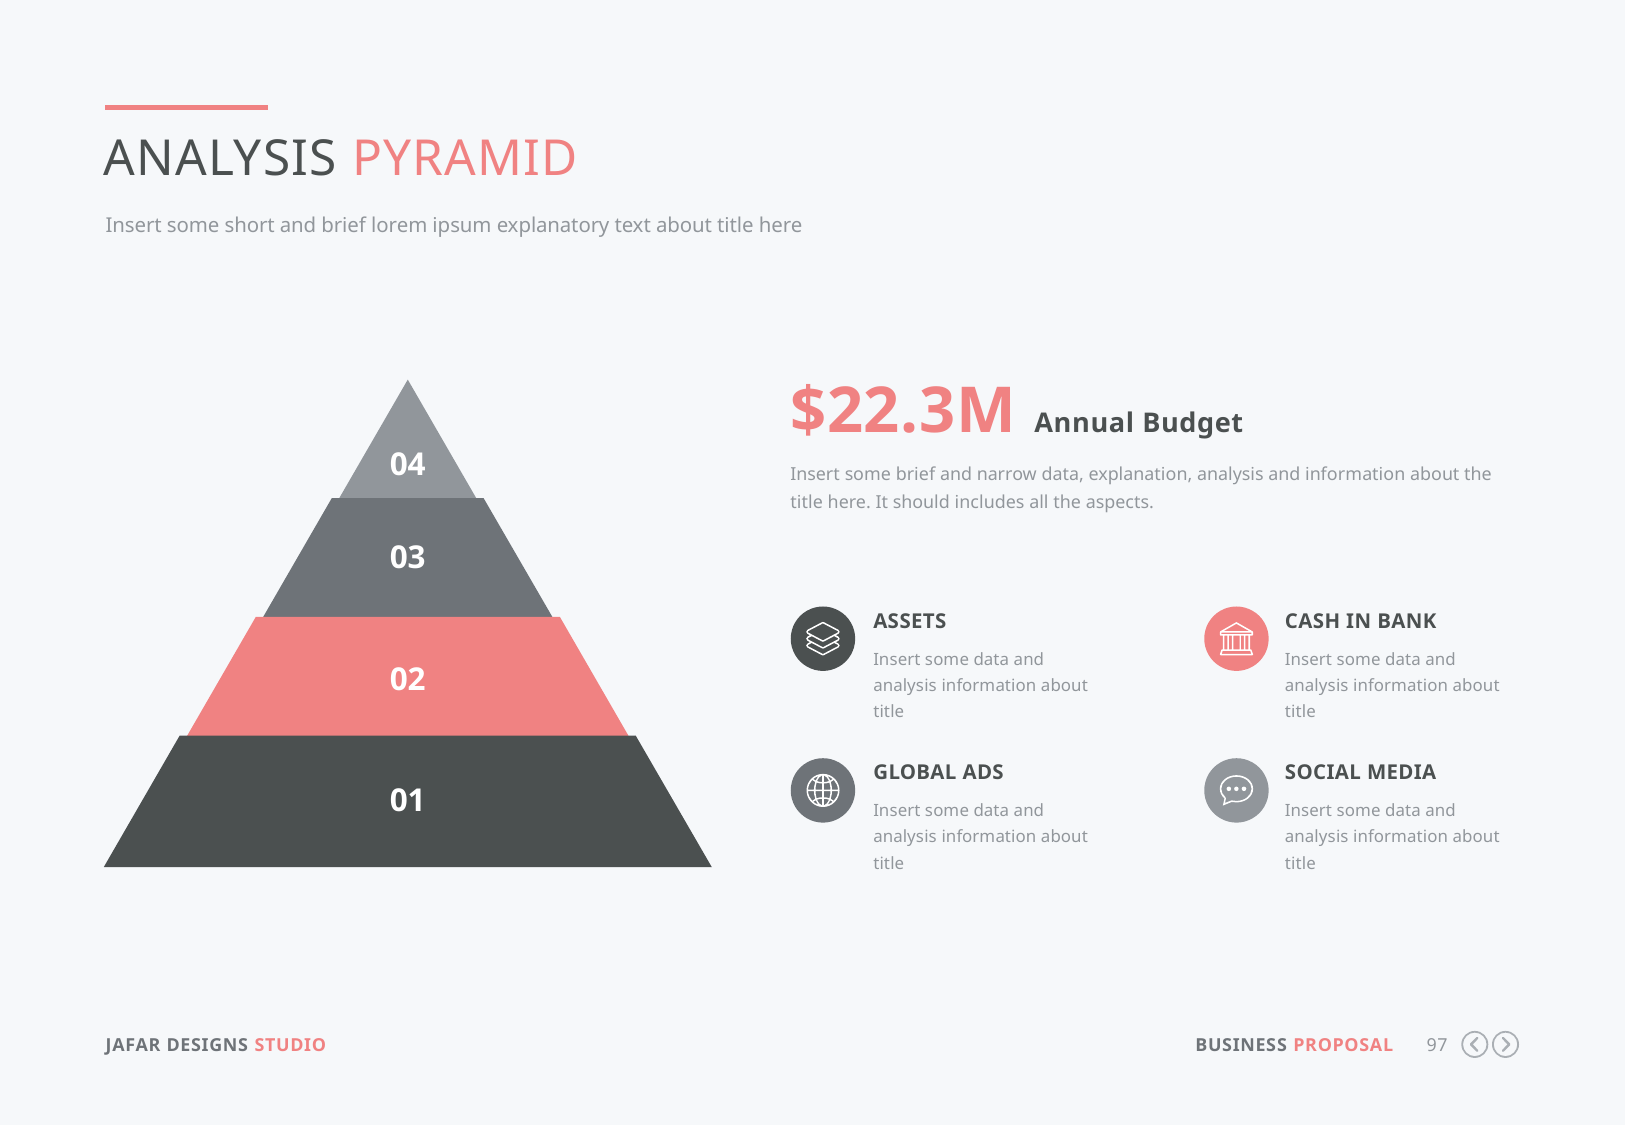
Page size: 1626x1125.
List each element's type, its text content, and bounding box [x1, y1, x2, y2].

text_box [873, 607, 1108, 696]
text_box 04 [372, 444, 443, 483]
text_box [103, 735, 712, 868]
text_box [263, 498, 552, 616]
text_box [1285, 759, 1519, 847]
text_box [1204, 606, 1269, 671]
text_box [873, 759, 1108, 847]
text_box $22.3M Annual Budget [790, 369, 1514, 446]
text_box [187, 616, 629, 735]
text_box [1204, 758, 1269, 823]
text_box 01 [372, 779, 443, 818]
text_box [339, 379, 477, 498]
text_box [790, 758, 856, 823]
text_box 02 [372, 658, 443, 697]
text_box Insert some brief and narrow data, explanation, analysis and information about the title here. It should includes all the aspects. [790, 455, 1518, 512]
list Insert some short and brief lorem ipsum explanatory text about title here [105, 209, 1519, 241]
text_box 03 [372, 537, 443, 576]
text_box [790, 606, 856, 671]
list Analysis pyramid [103, 125, 1518, 188]
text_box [1285, 607, 1519, 696]
